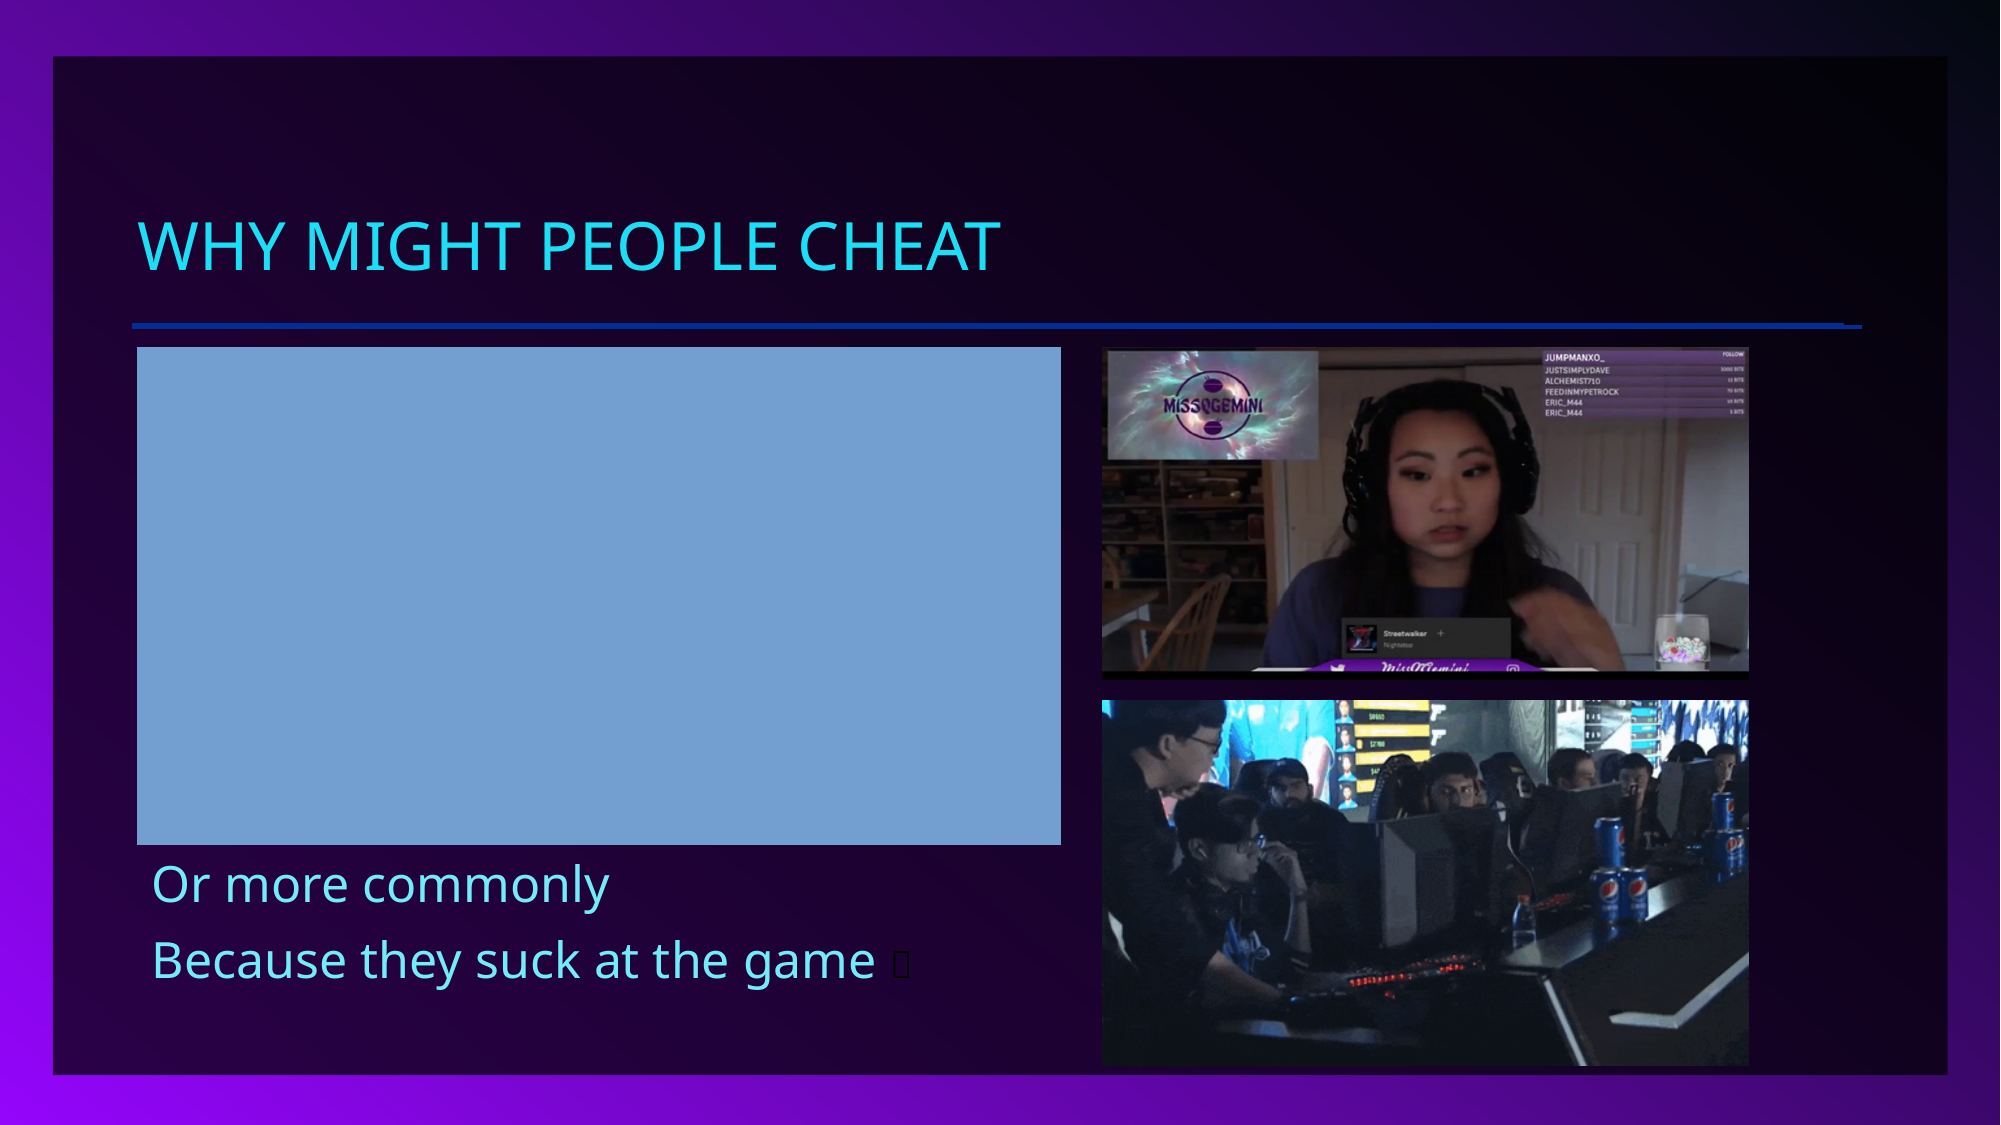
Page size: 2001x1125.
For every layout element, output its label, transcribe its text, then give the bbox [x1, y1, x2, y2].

picture [1102, 700, 1749, 1066]
picture [1102, 347, 1749, 680]
title Why might people cheat [137, 105, 1862, 293]
text_box Because they suck at the game 💀 [136, 920, 1102, 996]
text_box Or more commonly [136, 845, 1102, 920]
